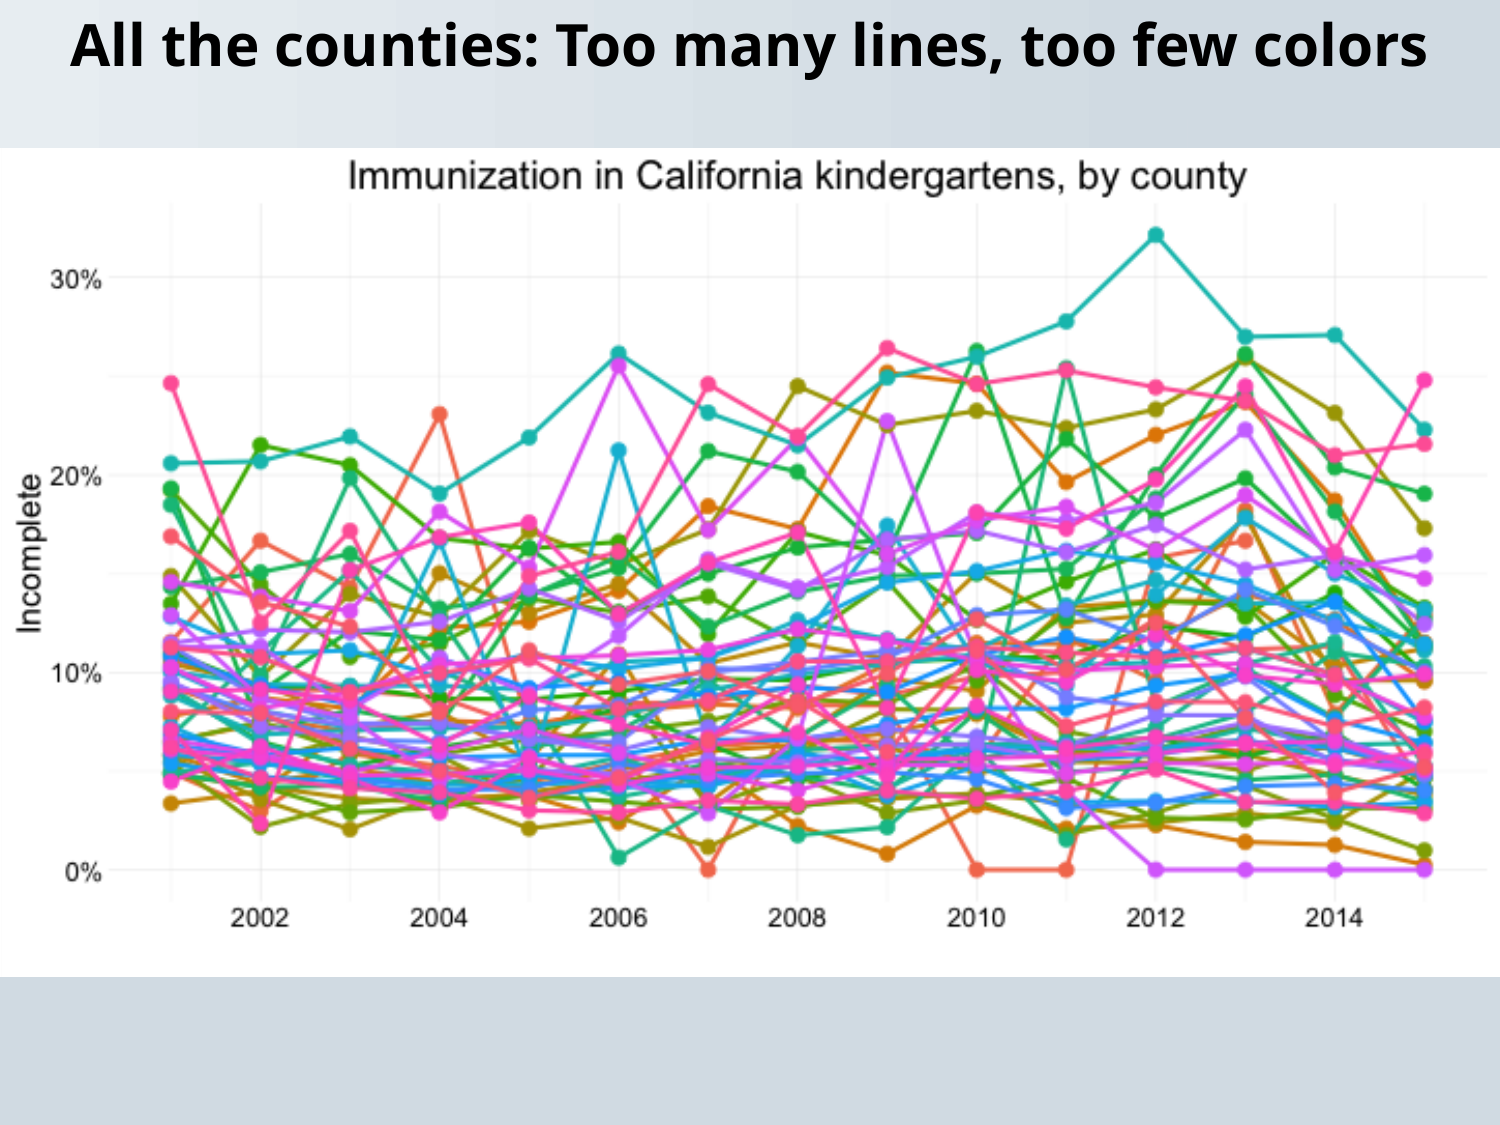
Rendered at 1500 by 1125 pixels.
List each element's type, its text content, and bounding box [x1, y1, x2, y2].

text_box All the counties: Too many lines, too few colors [0, 0, 1500, 148]
picture [0, 148, 1500, 977]
